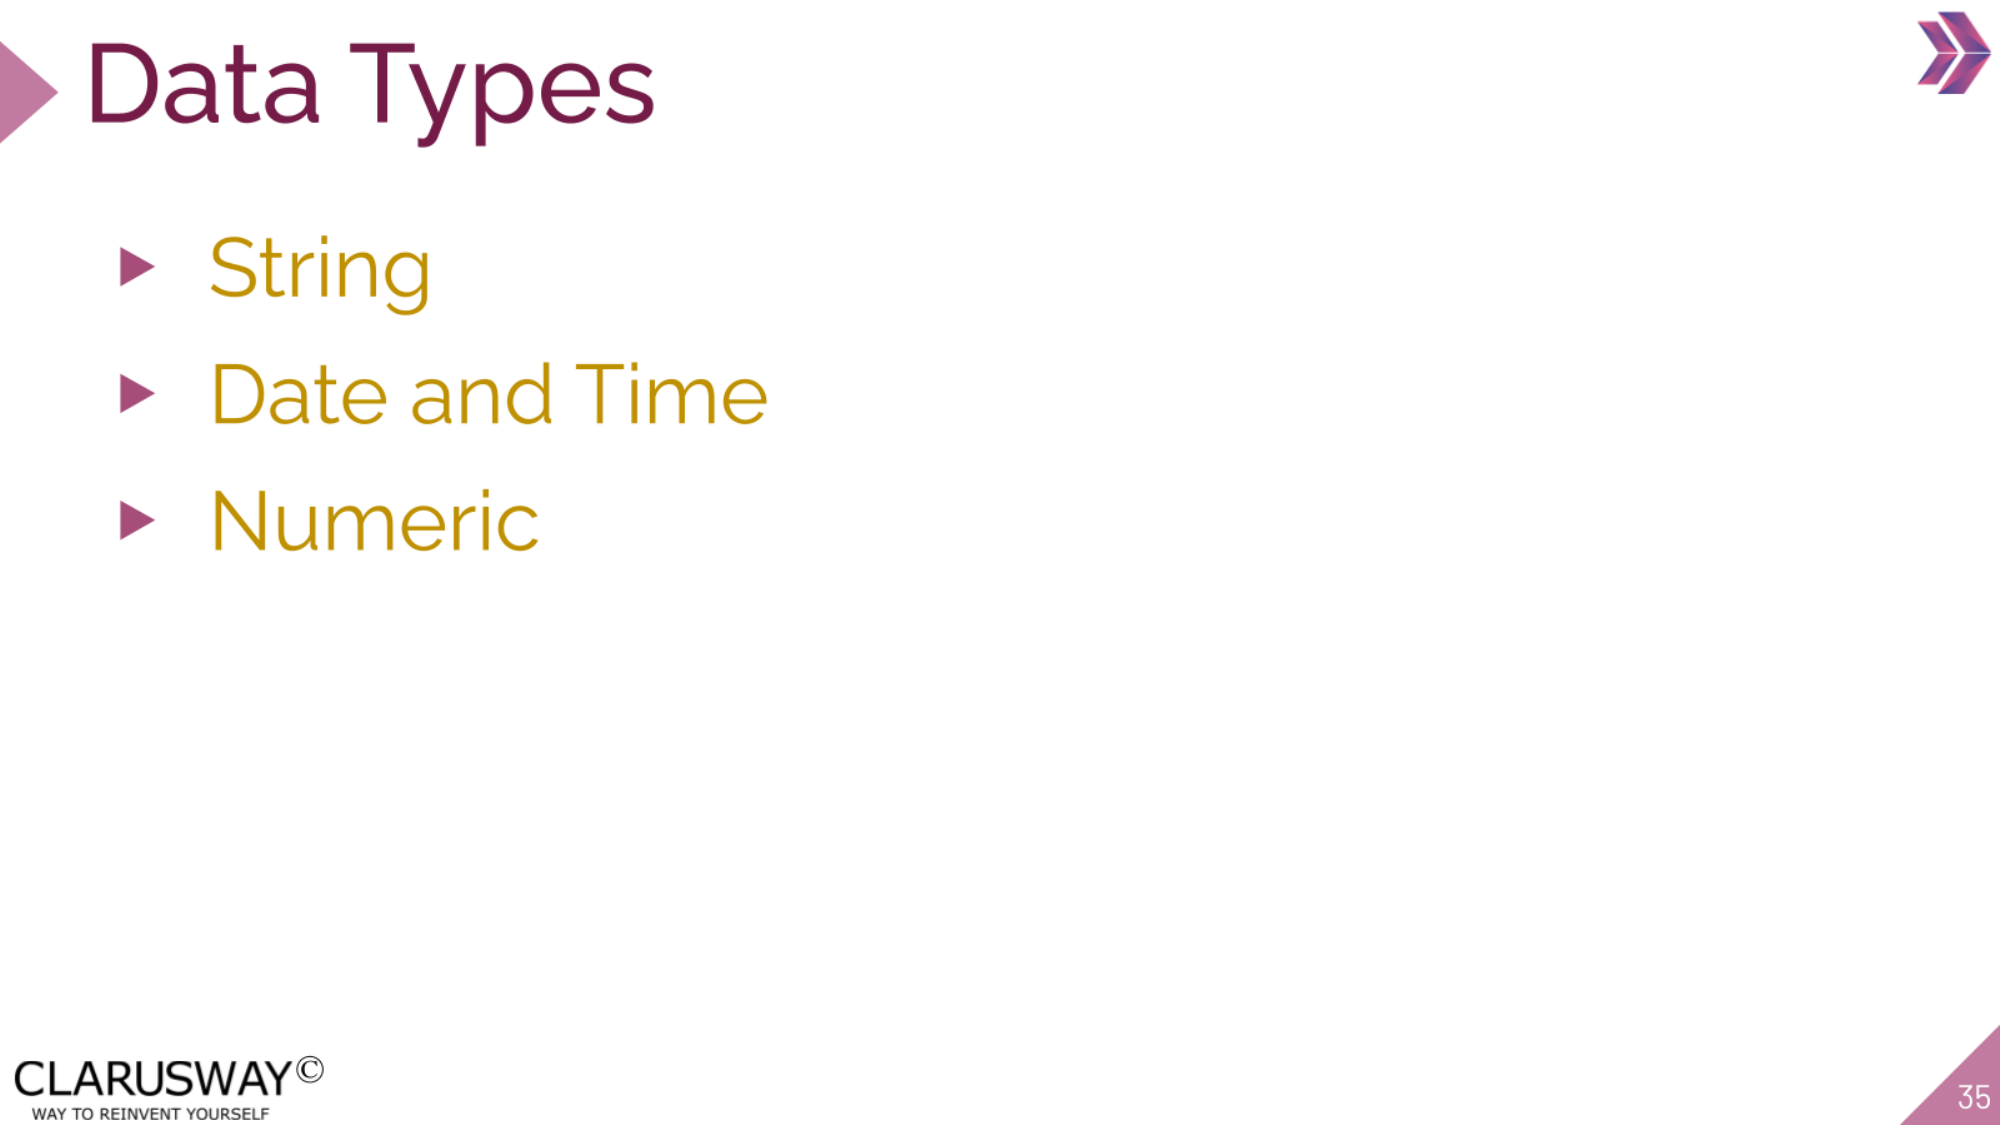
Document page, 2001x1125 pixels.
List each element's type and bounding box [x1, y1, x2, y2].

list [0, 0, 2000, 1125]
